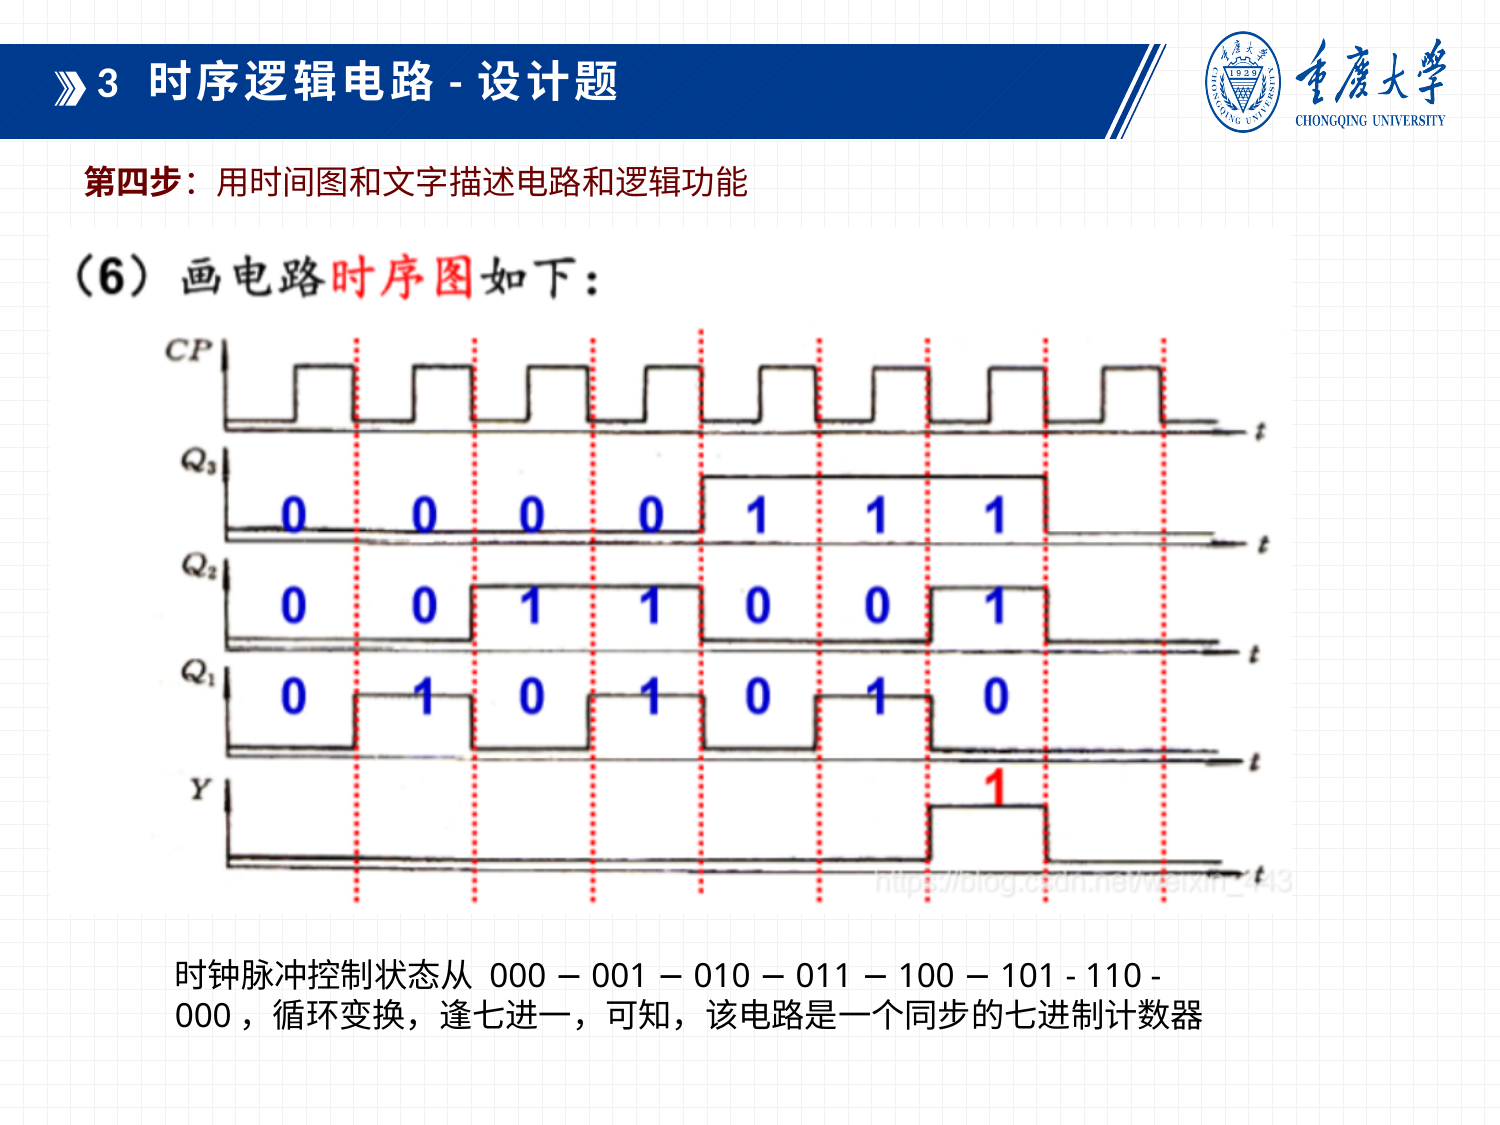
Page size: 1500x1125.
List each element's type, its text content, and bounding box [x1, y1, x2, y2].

picture [1205, 31, 1446, 133]
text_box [50, 154, 1292, 914]
text_box 时钟脉冲控制状态从 000 − 001 − 010 − 011 − 100 − 101 - 110 - 000，循环变换，逢七进一，可知，该电路是一个同步的七进制计数器 [159, 947, 1222, 1094]
list 3 时序逻辑电路-设计题 [81, 51, 1017, 136]
